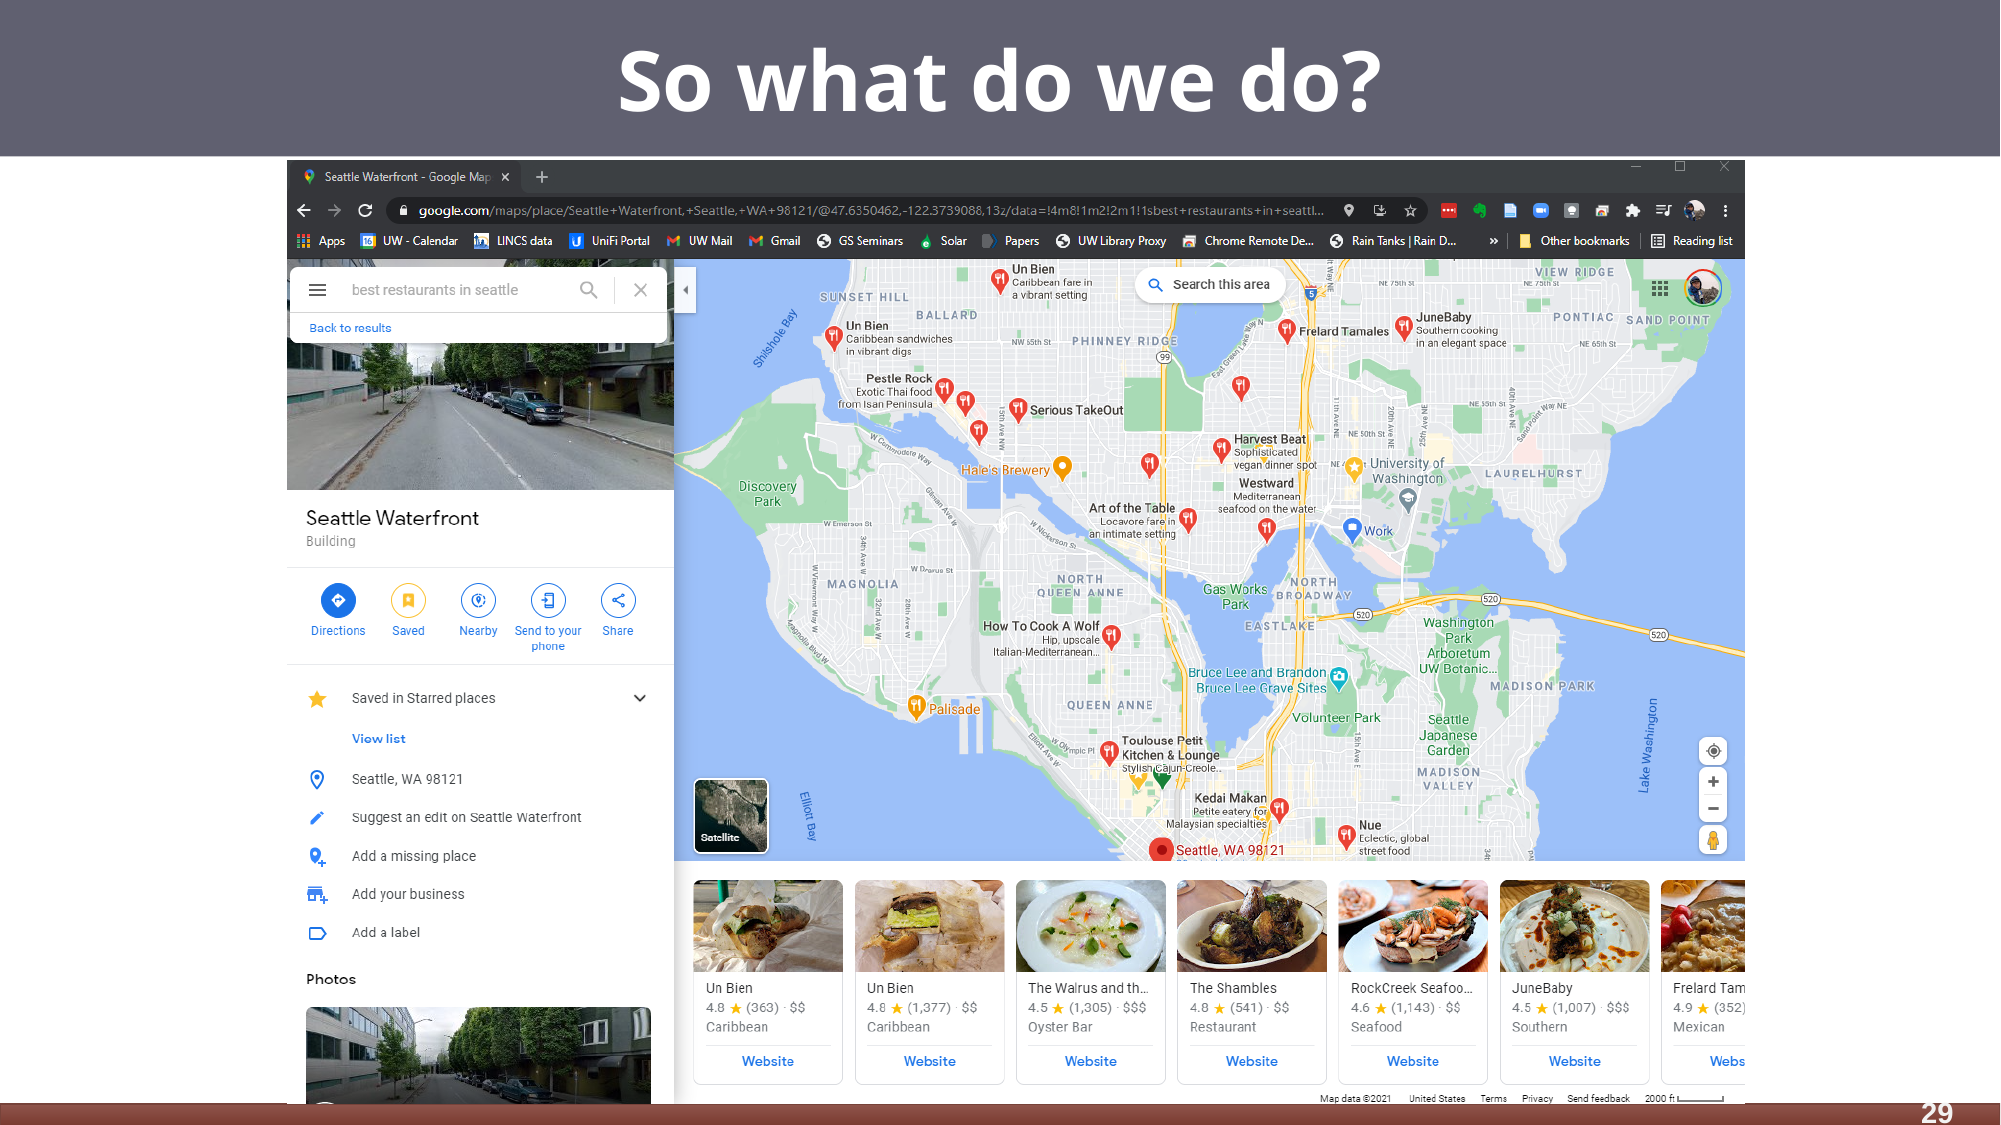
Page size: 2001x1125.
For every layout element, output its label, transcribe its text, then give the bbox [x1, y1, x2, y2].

title So what do we do? [0, 0, 2000, 157]
picture [286, 159, 1745, 1104]
slide_number 29 [1800, 1082, 1969, 1125]
